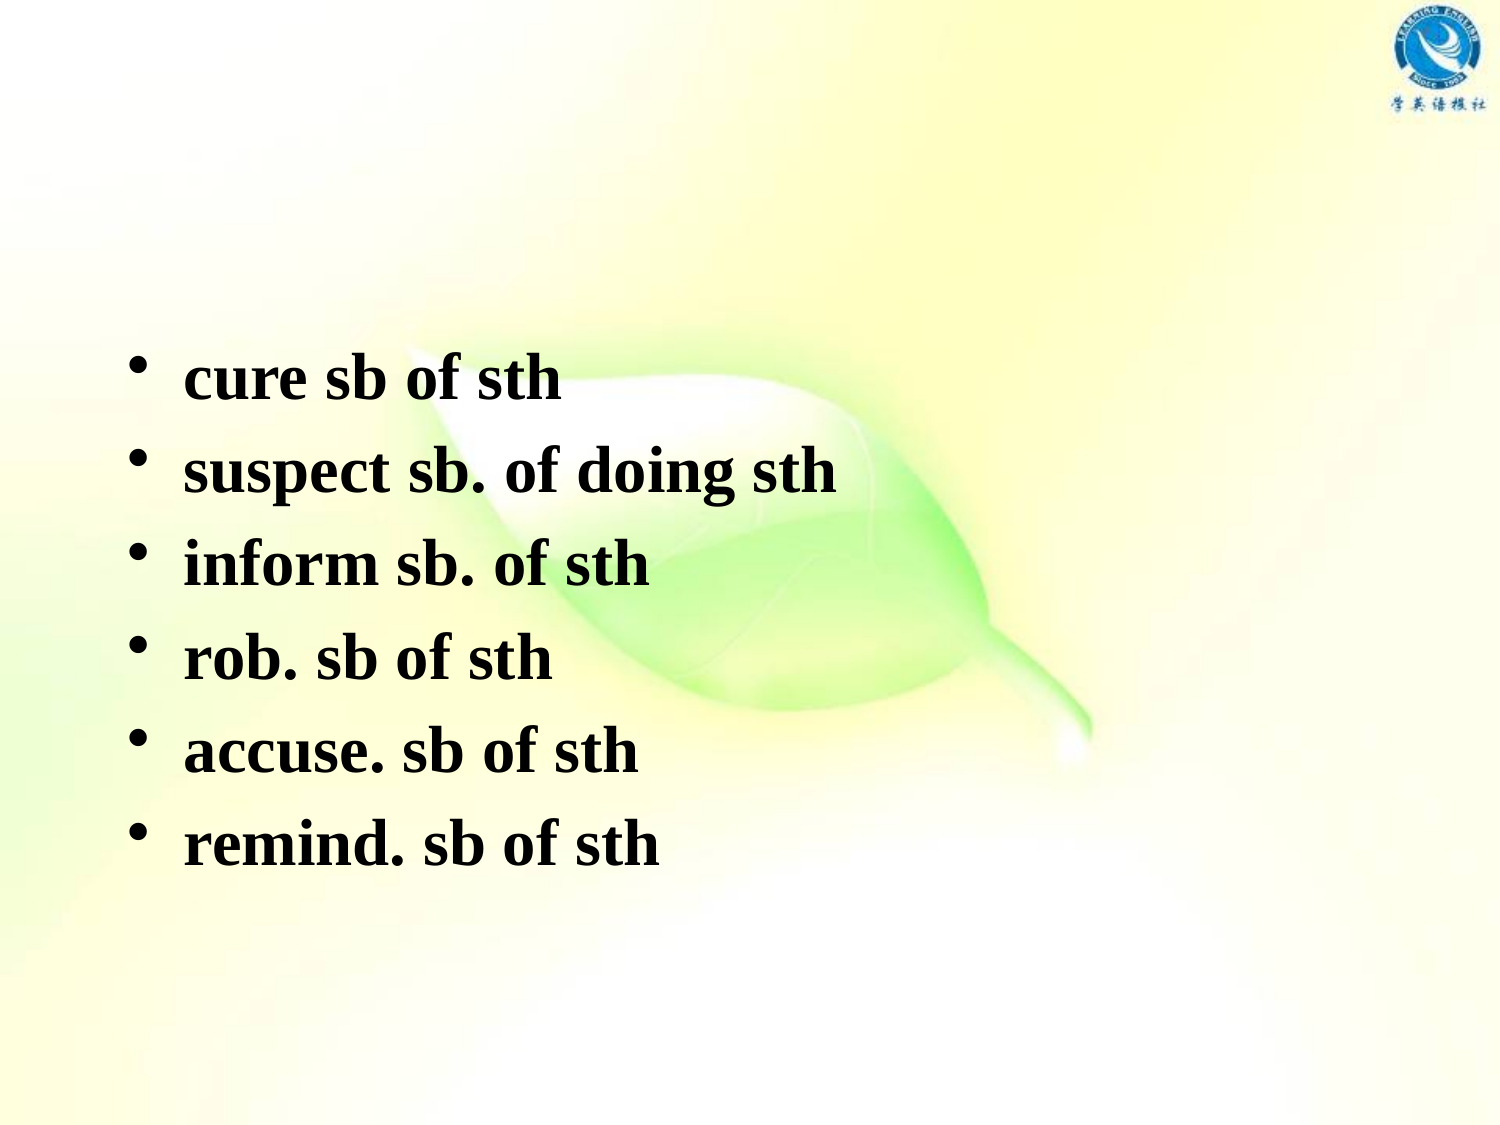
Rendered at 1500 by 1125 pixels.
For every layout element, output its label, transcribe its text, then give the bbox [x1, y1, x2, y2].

list cure sb of sth suspect sb. of doing sth inform sb. of sth rob. sb of sth accuse. sb of sth remind. sb of sth [112, 324, 1388, 1000]
picture [0, 0, 1500, 1125]
